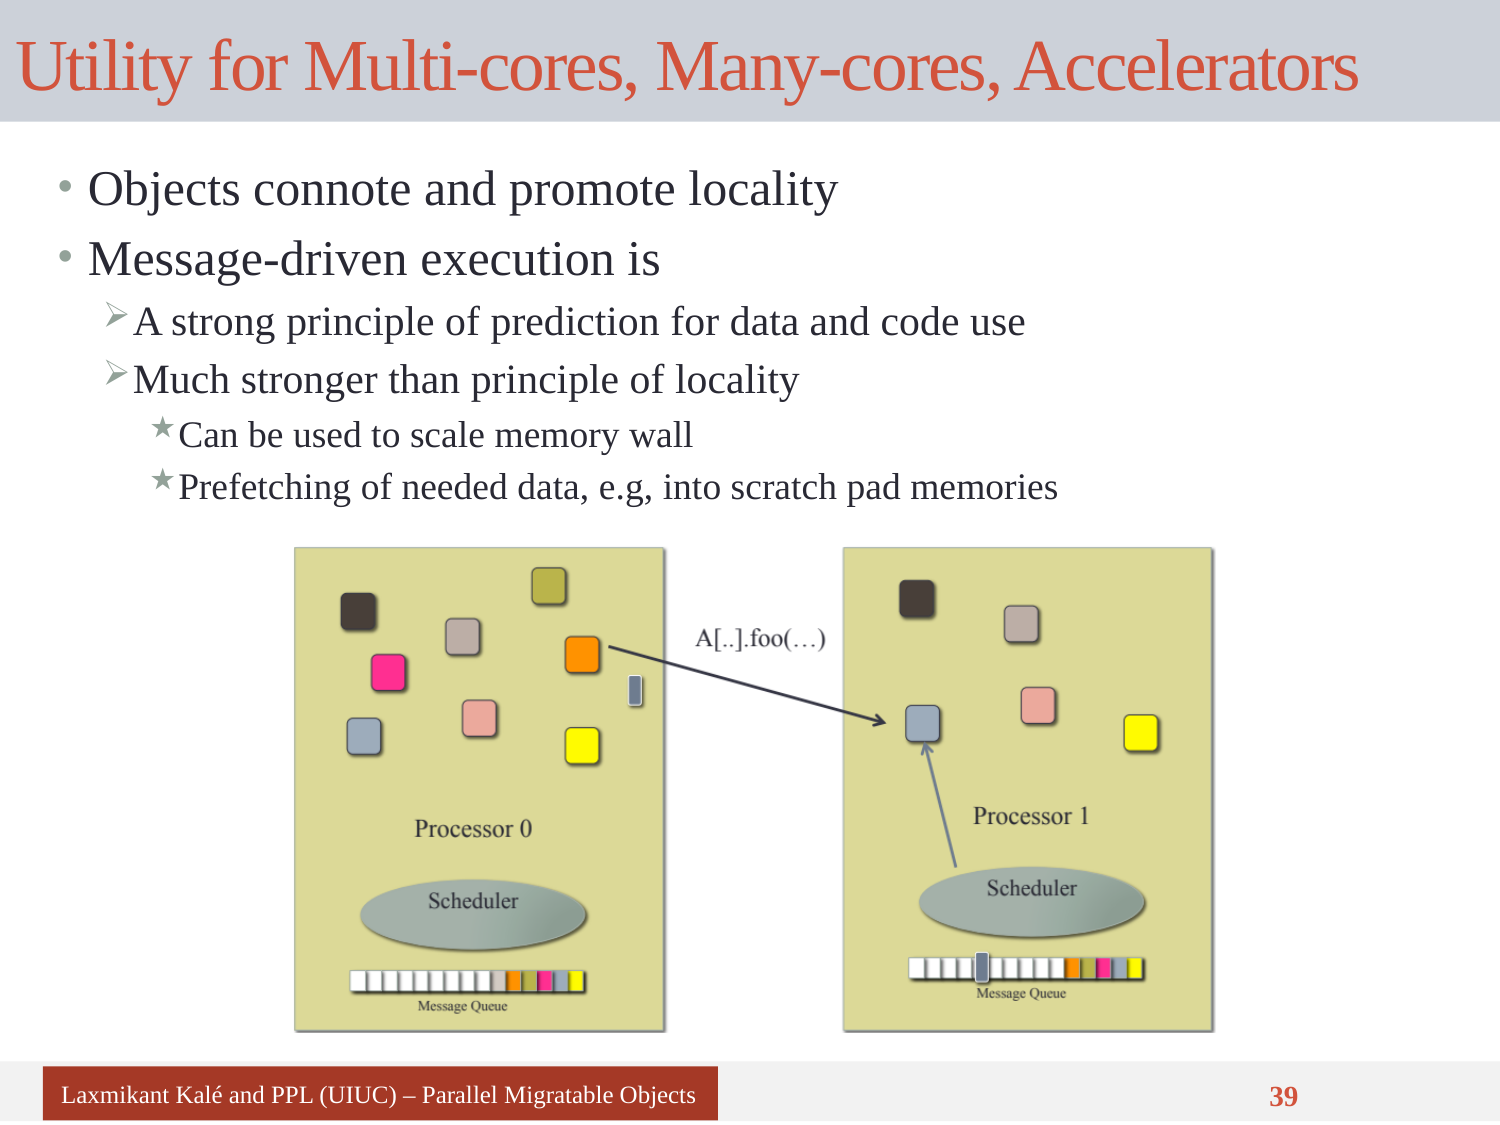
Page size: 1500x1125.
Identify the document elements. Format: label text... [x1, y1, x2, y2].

title Utility for Multi-cores, Many-cores, Accelerators [0, 0, 1500, 122]
slide_number 39 [1254, 1067, 1457, 1122]
footer Laxmikant Kalé and PPL (UIUC) – Parallel Migratable Objects [42, 1066, 718, 1121]
list Objects connote and promote locality Message-driven execution is A strong principle of prediction for data and code use Much stronger than principle of locality Can be used to scale memory wall Prefetching of needed data, e.g, into scratch pad memories [42, 138, 1457, 524]
picture [293, 543, 1217, 1033]
